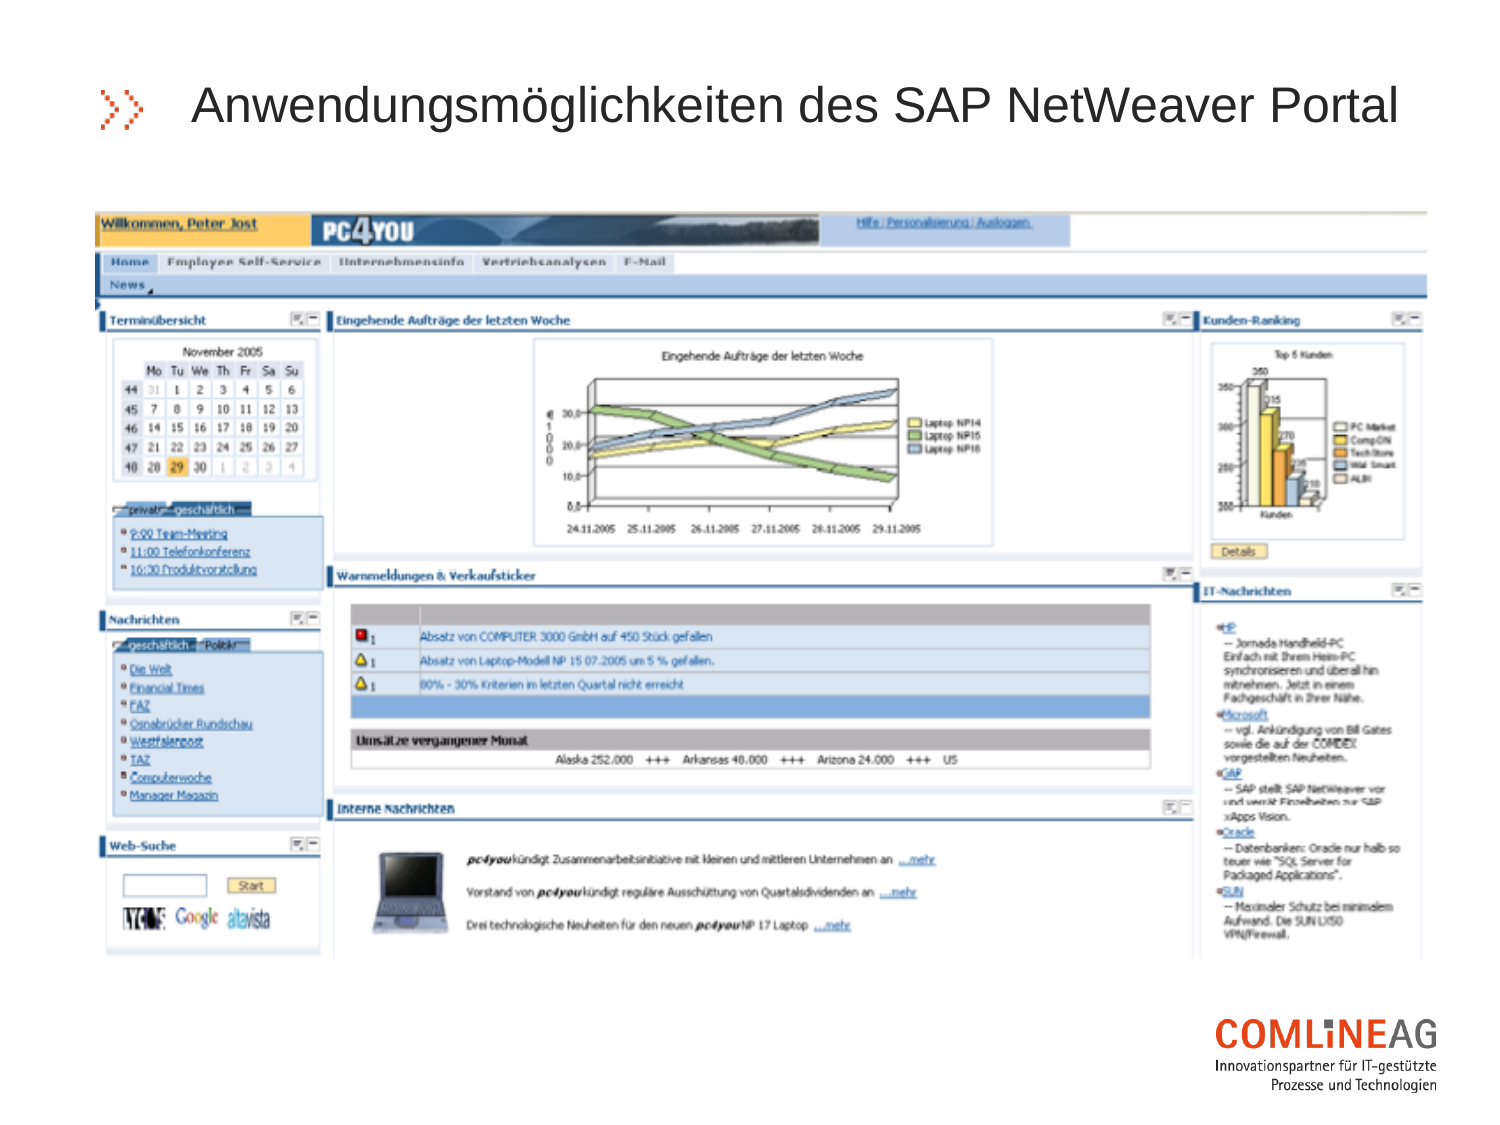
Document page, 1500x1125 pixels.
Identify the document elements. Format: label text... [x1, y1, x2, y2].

picture [101, 90, 143, 130]
title Anwendungsmöglichkeiten des SAP NetWeaver Portal [176, 58, 1442, 148]
picture [94, 147, 1436, 1093]
